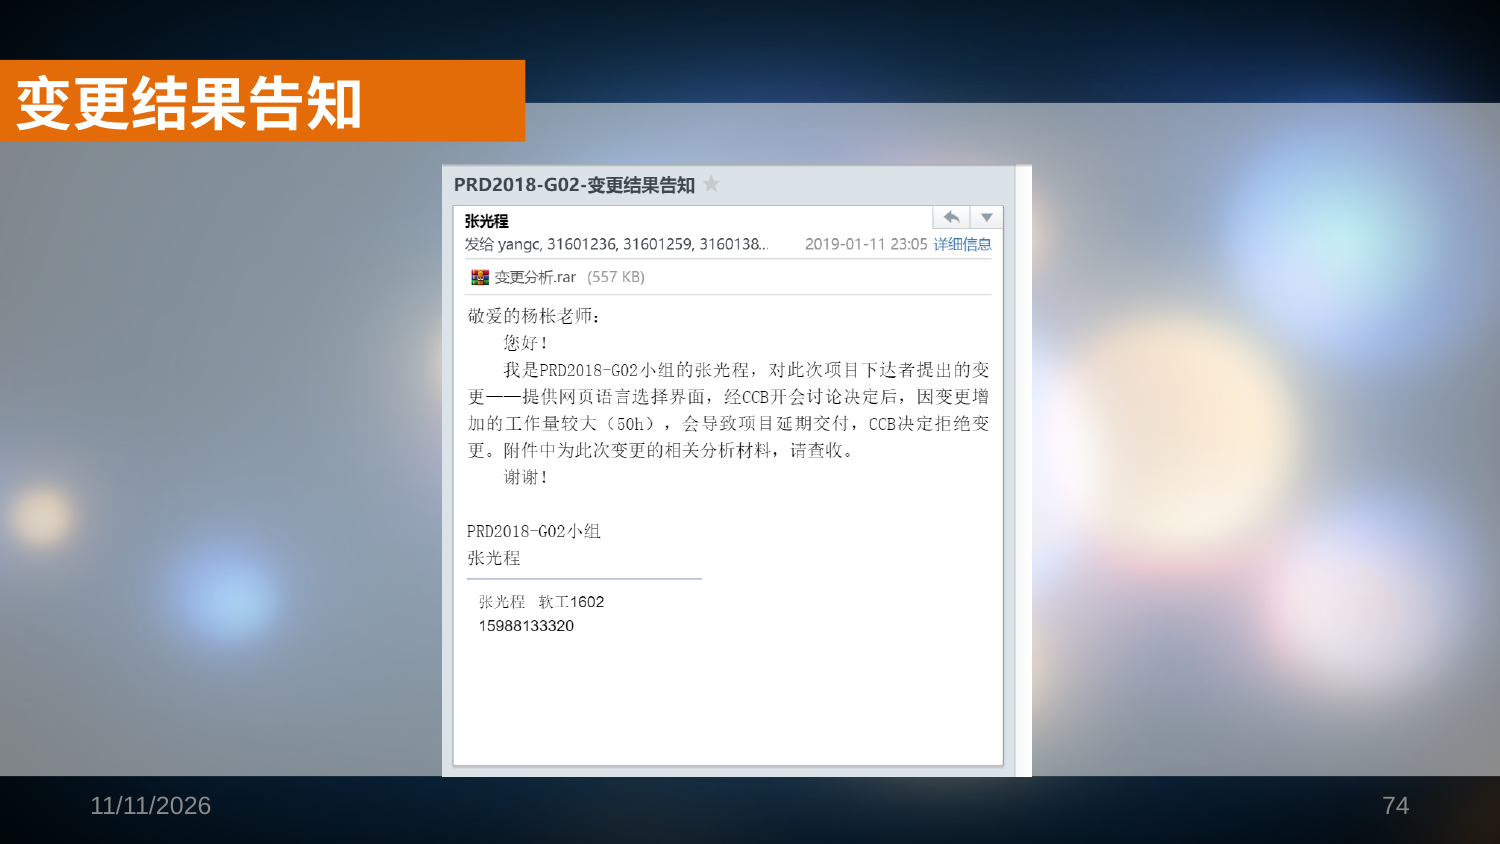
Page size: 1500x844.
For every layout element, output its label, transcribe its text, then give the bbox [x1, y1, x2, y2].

text_box 变更结果告知 [0, 59, 963, 145]
picture [0, 164, 1500, 844]
text_box [0, 102, 1500, 777]
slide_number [74, 781, 426, 828]
slide_number 74 [1074, 781, 1426, 828]
picture [0, 0, 1500, 102]
